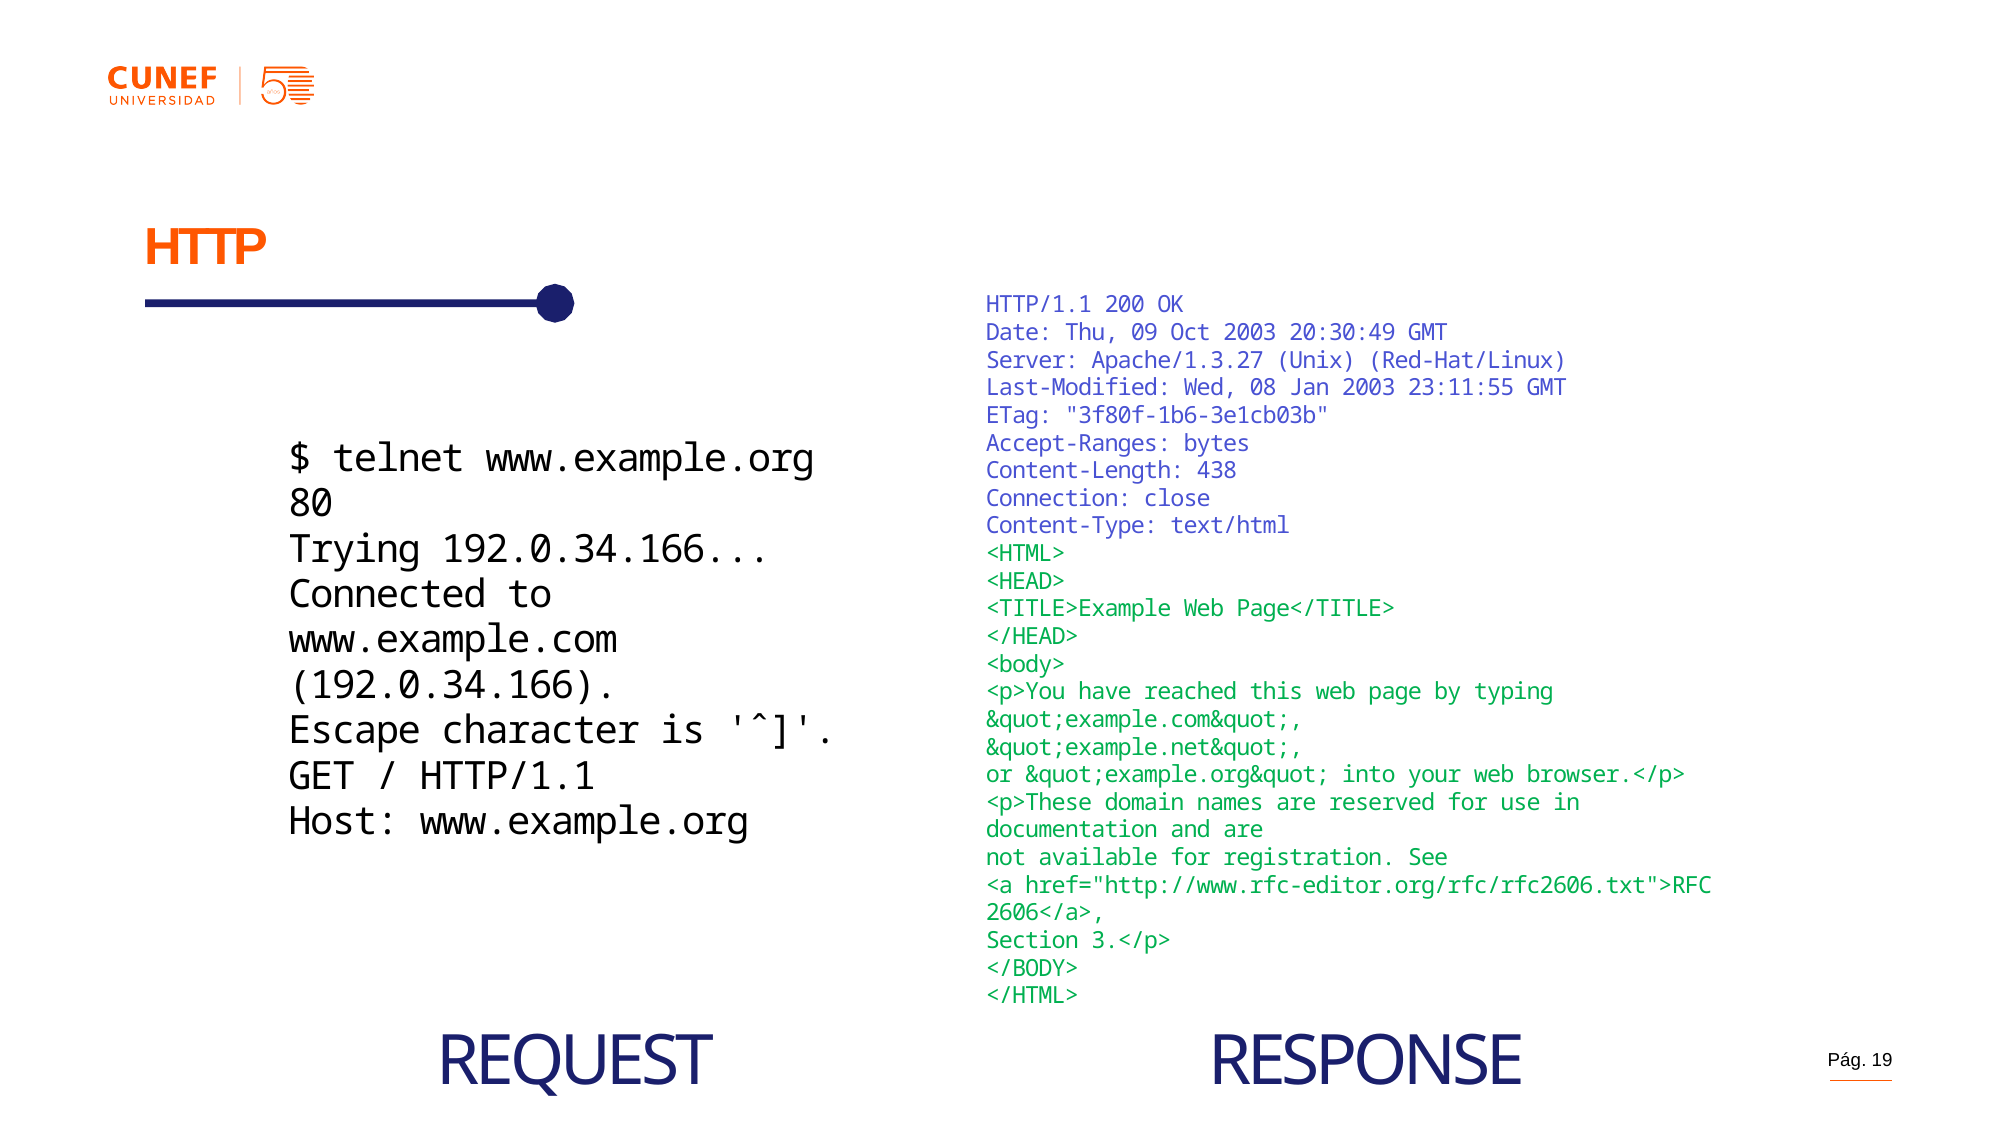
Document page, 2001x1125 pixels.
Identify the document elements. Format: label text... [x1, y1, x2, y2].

text_box HTTP/1.1 200 OK Date: Thu, 09 Oct 2003 20:30:49 GMT Server: Apache/1.3.27 (Unix) (Red-Hat/Linux) Last-Modified: Wed, 08 Jan 2003 23:11:55 GMT ETag: "3f80f-1b6-3e1cb03b" Accept-Ranges: bytes Content-Length: 438 Connection: close Content-Type: text/html <HTML> <HEAD> <TITLE>Example Web Page</TITLE> </HEAD> <body> <p>You have reached this web page by typing &quot;example.com&quot;, &quot;example.net&quot;, or &quot;example.org&quot; into your web browser.</p> <p>These domain names are reserved for use in documentation and are not available for registration. See <a href="http://www.rfc-editor.org/rfc/rfc2606.txt">RFC 2606</a>, Section 3.</p> </BODY> </HTML> [985, 289, 1747, 1009]
text_box HTTP [145, 178, 1238, 276]
picture [108, 66, 314, 105]
text_box $ telnet www.example.org 80 Trying 192.0.34.166... Connected to www.example.com (192.0.34.166). Escape character is 'ˆ]'. GET / HTTP/1.1 Host: www.example.org [288, 433, 863, 843]
text_box REQUEST [369, 1001, 782, 1099]
text_box [145, 292, 566, 314]
text_box RESPONSE [1160, 1001, 1573, 1099]
